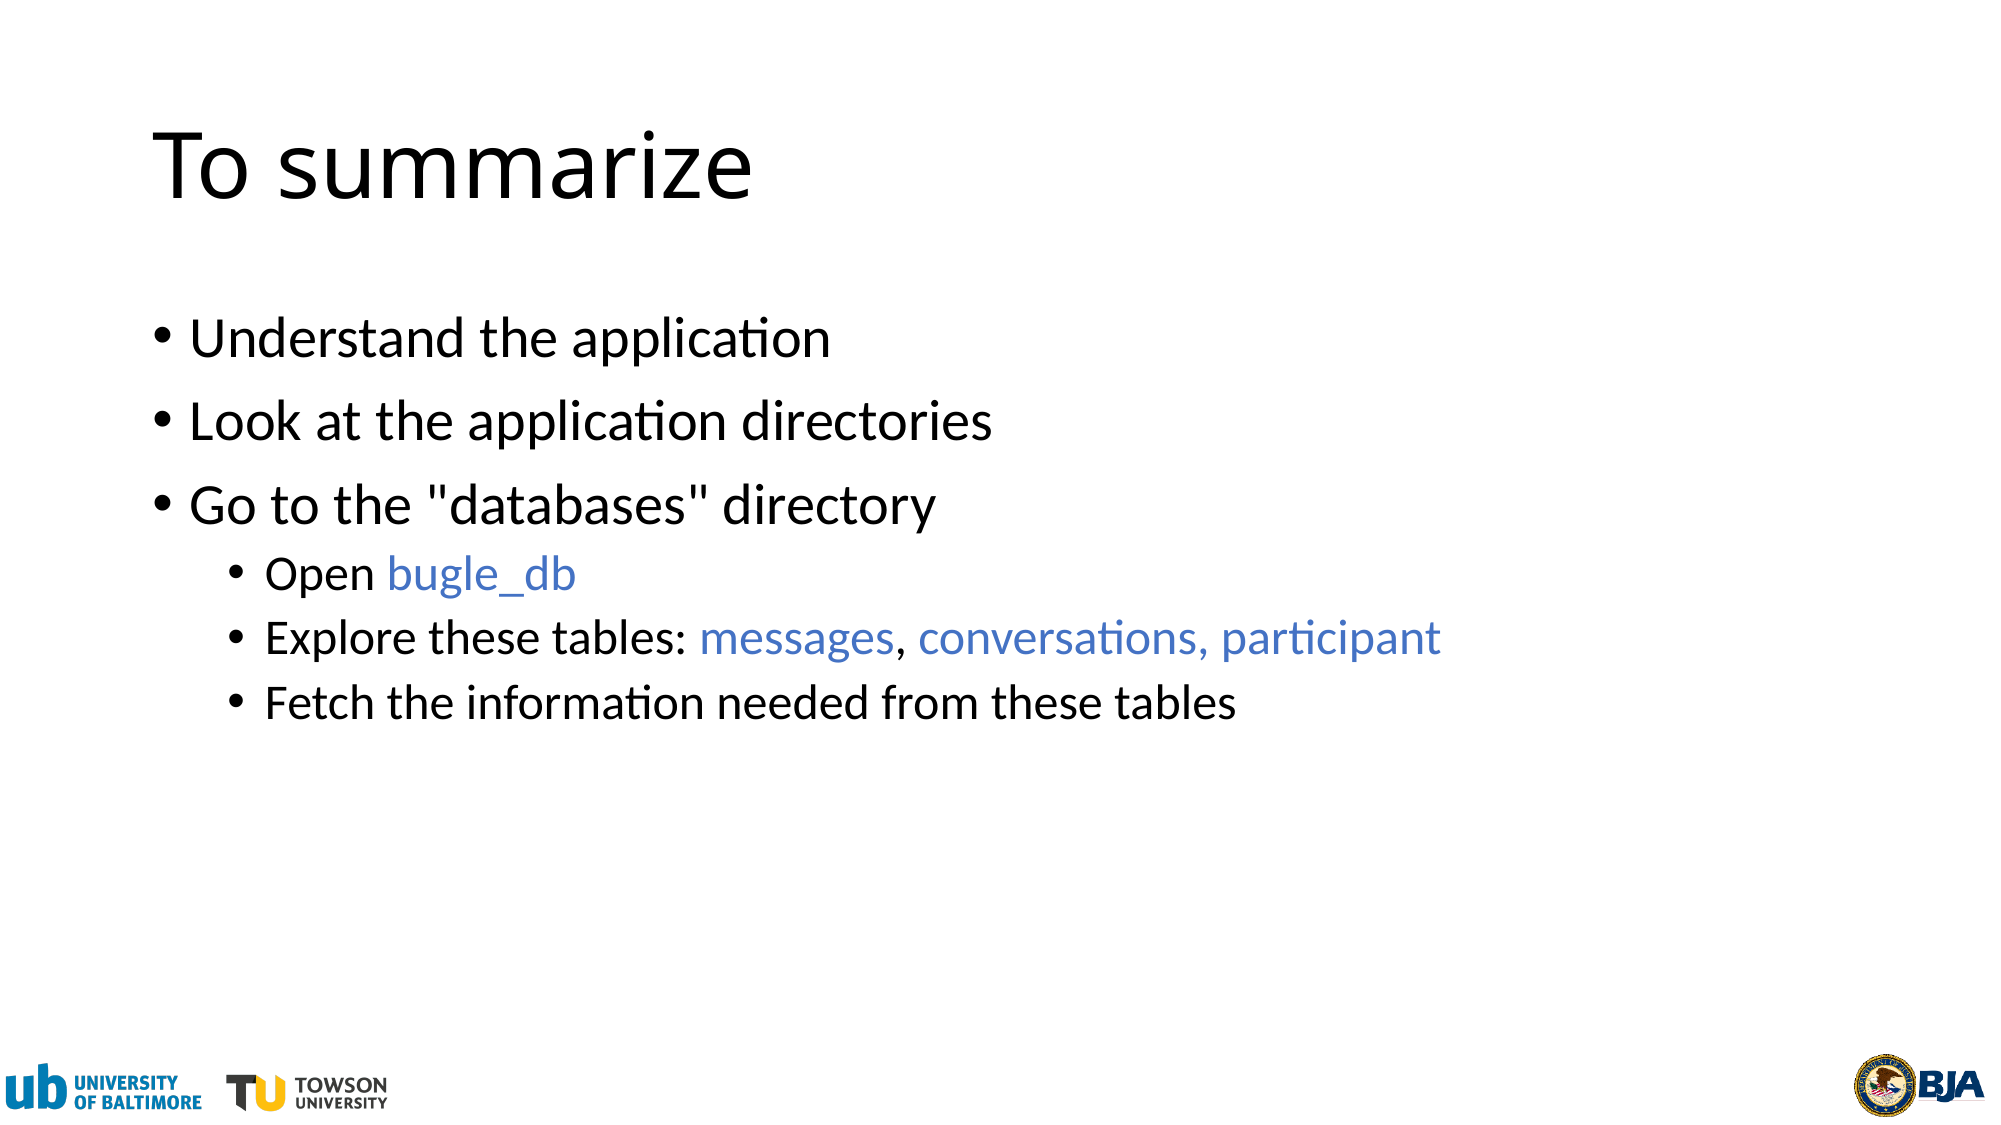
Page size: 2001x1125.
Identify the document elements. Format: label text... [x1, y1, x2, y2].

list Understand the application Look at the application directories Go to the "databases" directory Open bugle_db Explore these tables: messages, conversations, participant Fetch the information needed from these tables [137, 299, 1863, 1014]
title To summarize [137, 59, 1863, 278]
picture [1854, 1054, 1986, 1117]
picture [0, 1031, 407, 1125]
